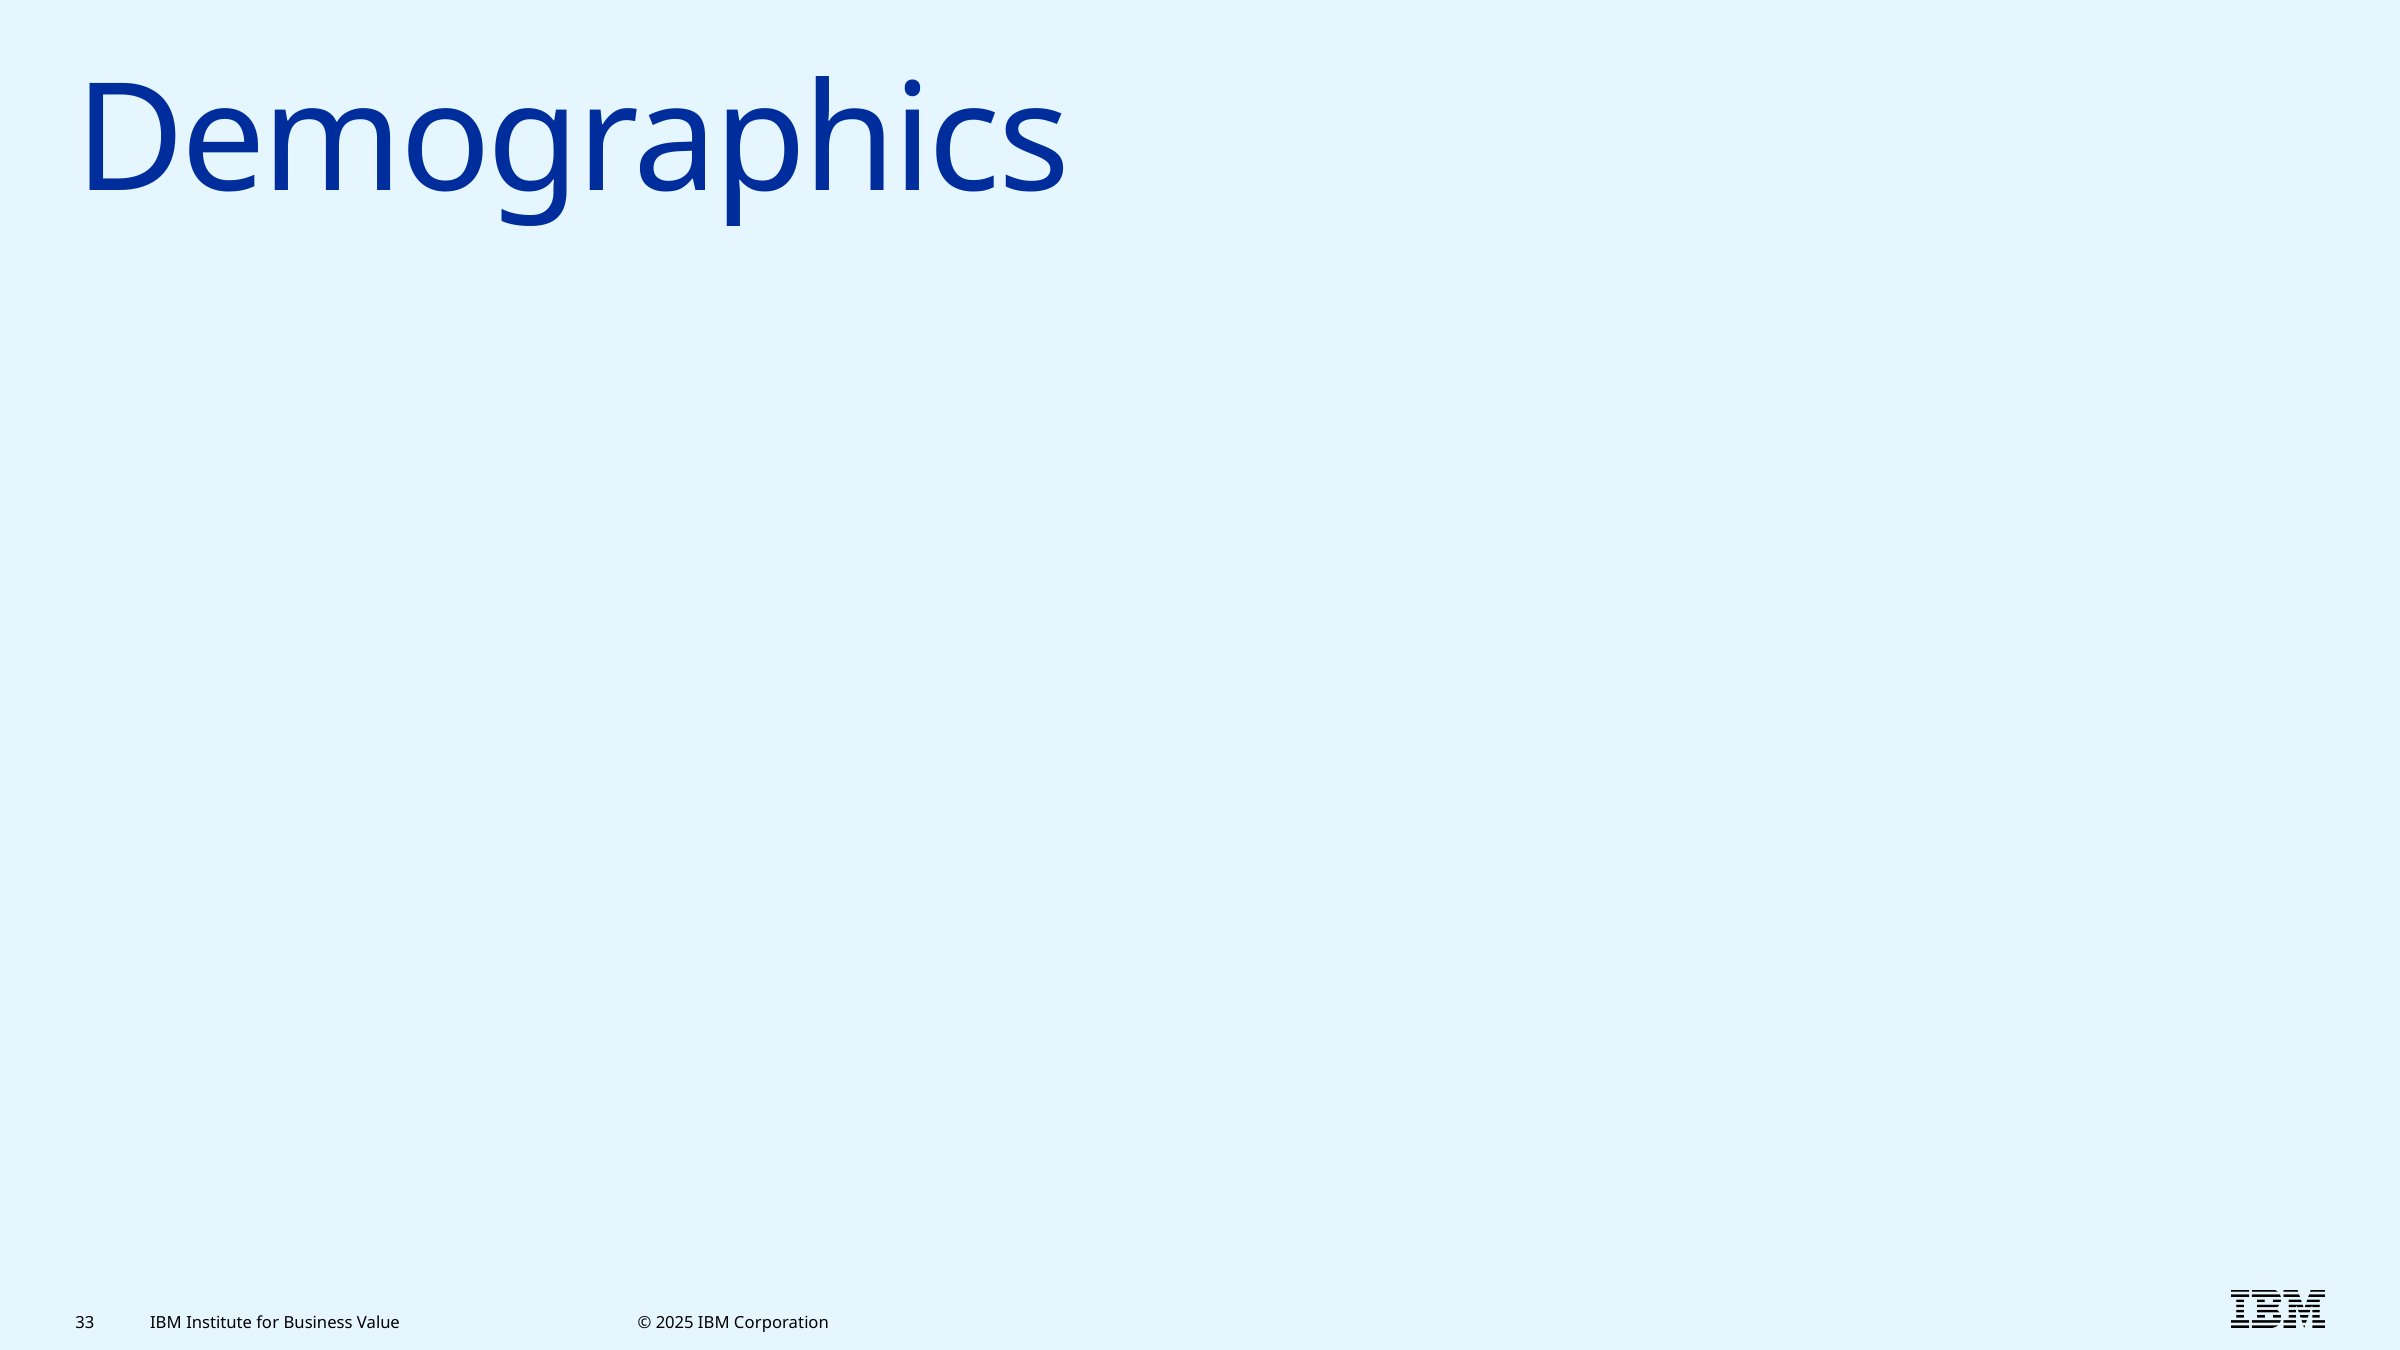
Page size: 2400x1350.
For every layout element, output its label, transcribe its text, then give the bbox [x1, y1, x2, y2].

title Demographics [75, 75, 1800, 301]
picture [2231, 1290, 2325, 1328]
